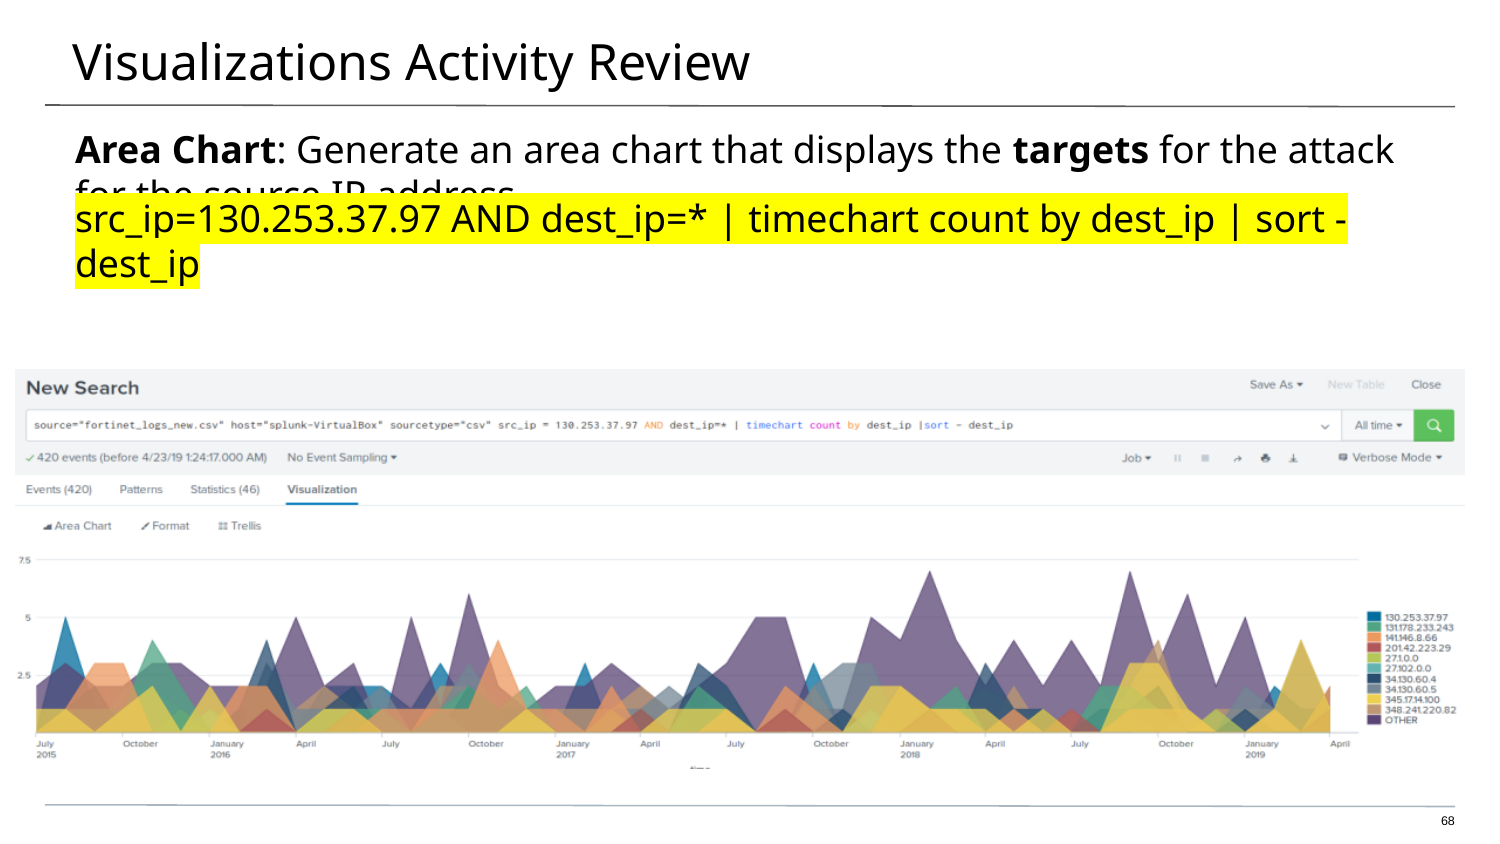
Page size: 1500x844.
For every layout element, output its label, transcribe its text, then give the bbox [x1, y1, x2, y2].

list src_ip=130.253.37.97 AND dest_ip=* | timechart count by dest_ip | sort - dest_ip [0, 226, 1500, 314]
title Visualizations Activity Review [0, 0, 1500, 88]
slide_number 68 [1412, 813, 1455, 831]
picture [14, 369, 1466, 769]
subtitle Area Chart: Generate an area chart that displays the targets for the attack for the source IP address. [0, 110, 1500, 171]
